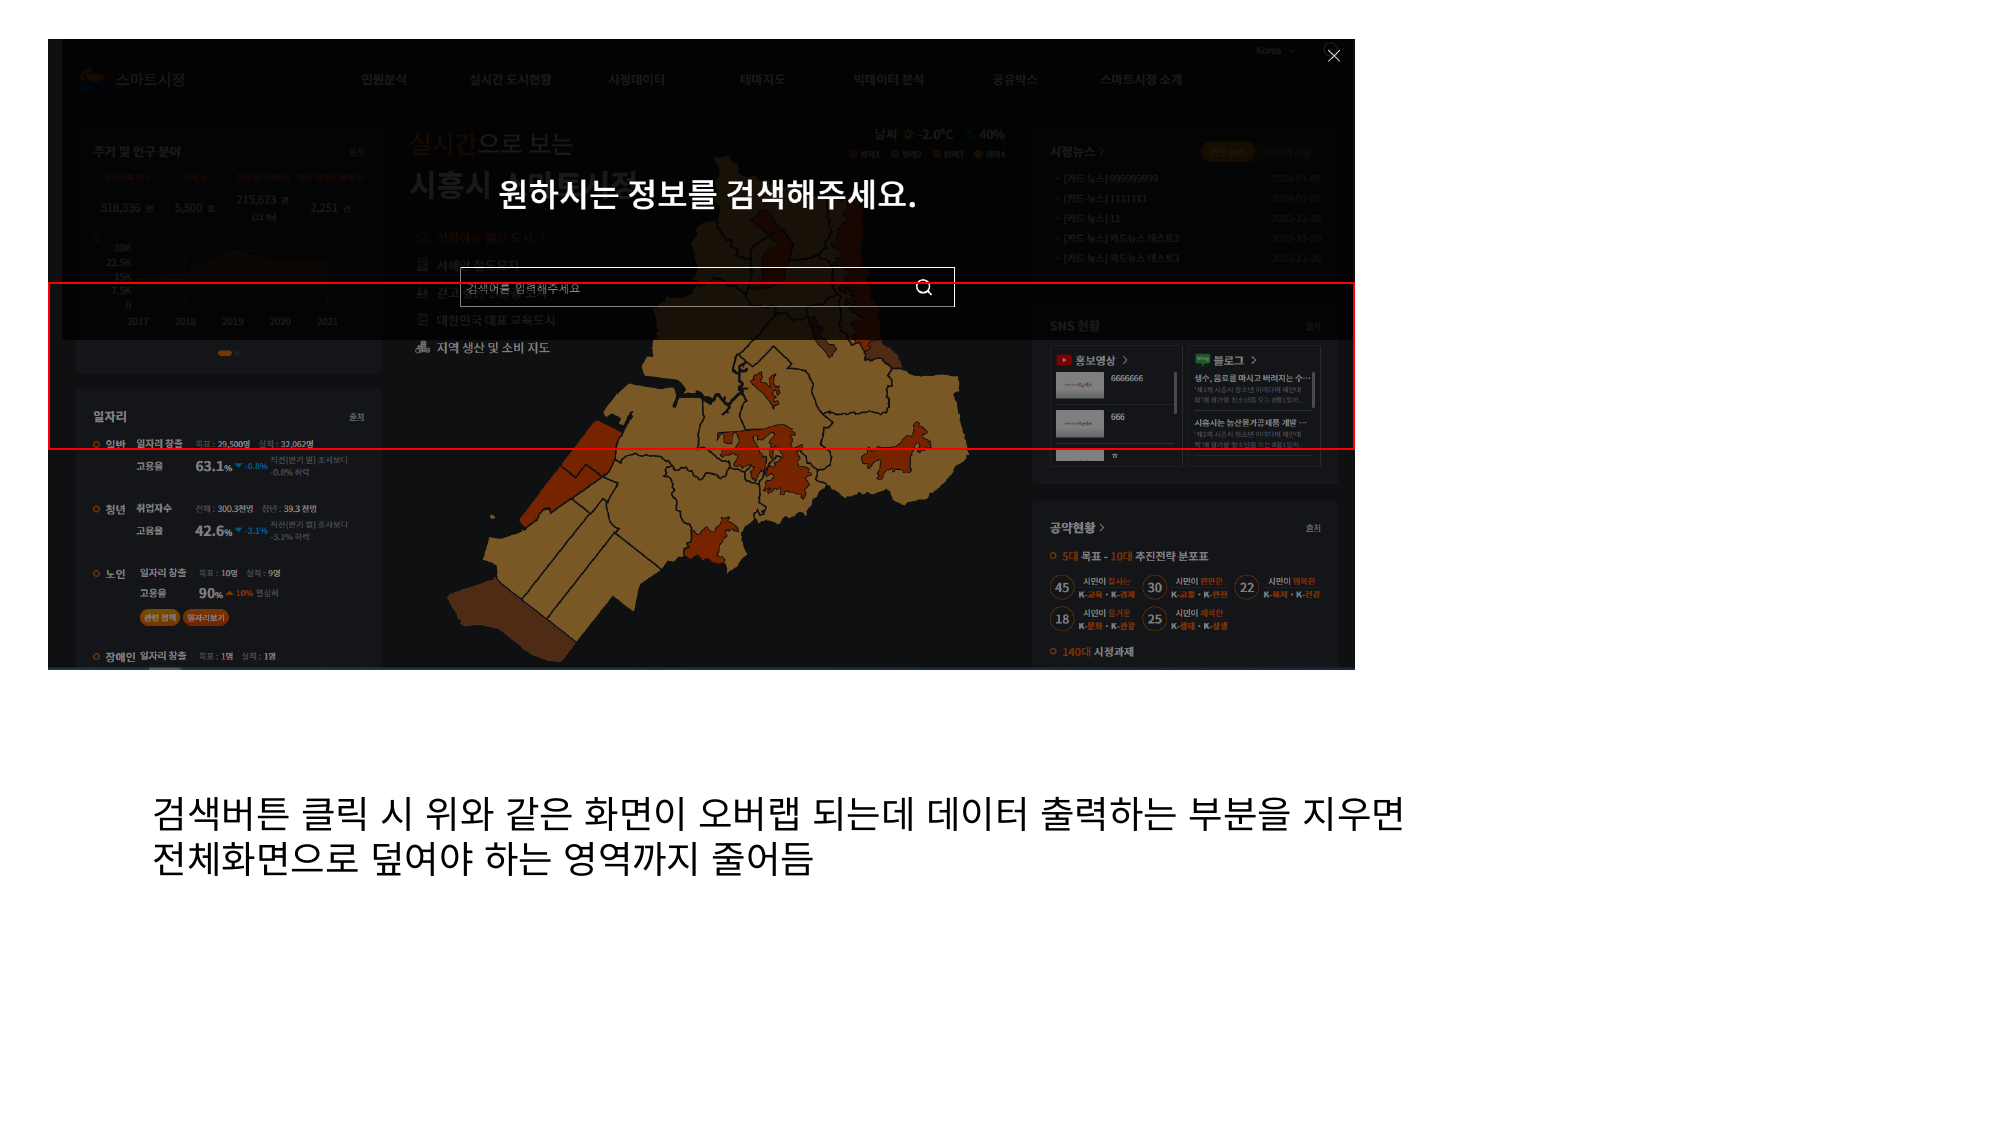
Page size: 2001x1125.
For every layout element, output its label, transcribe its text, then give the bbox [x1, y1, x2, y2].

picture [48, 39, 1355, 670]
text_box 검색버튼 클릭 시 위와 같은 화면이 오버랩 되는데 데이터 출력하는 부분을 지우면 전체화면으로 덮여야 하는 영역까지 줄어듬 [138, 783, 1433, 889]
